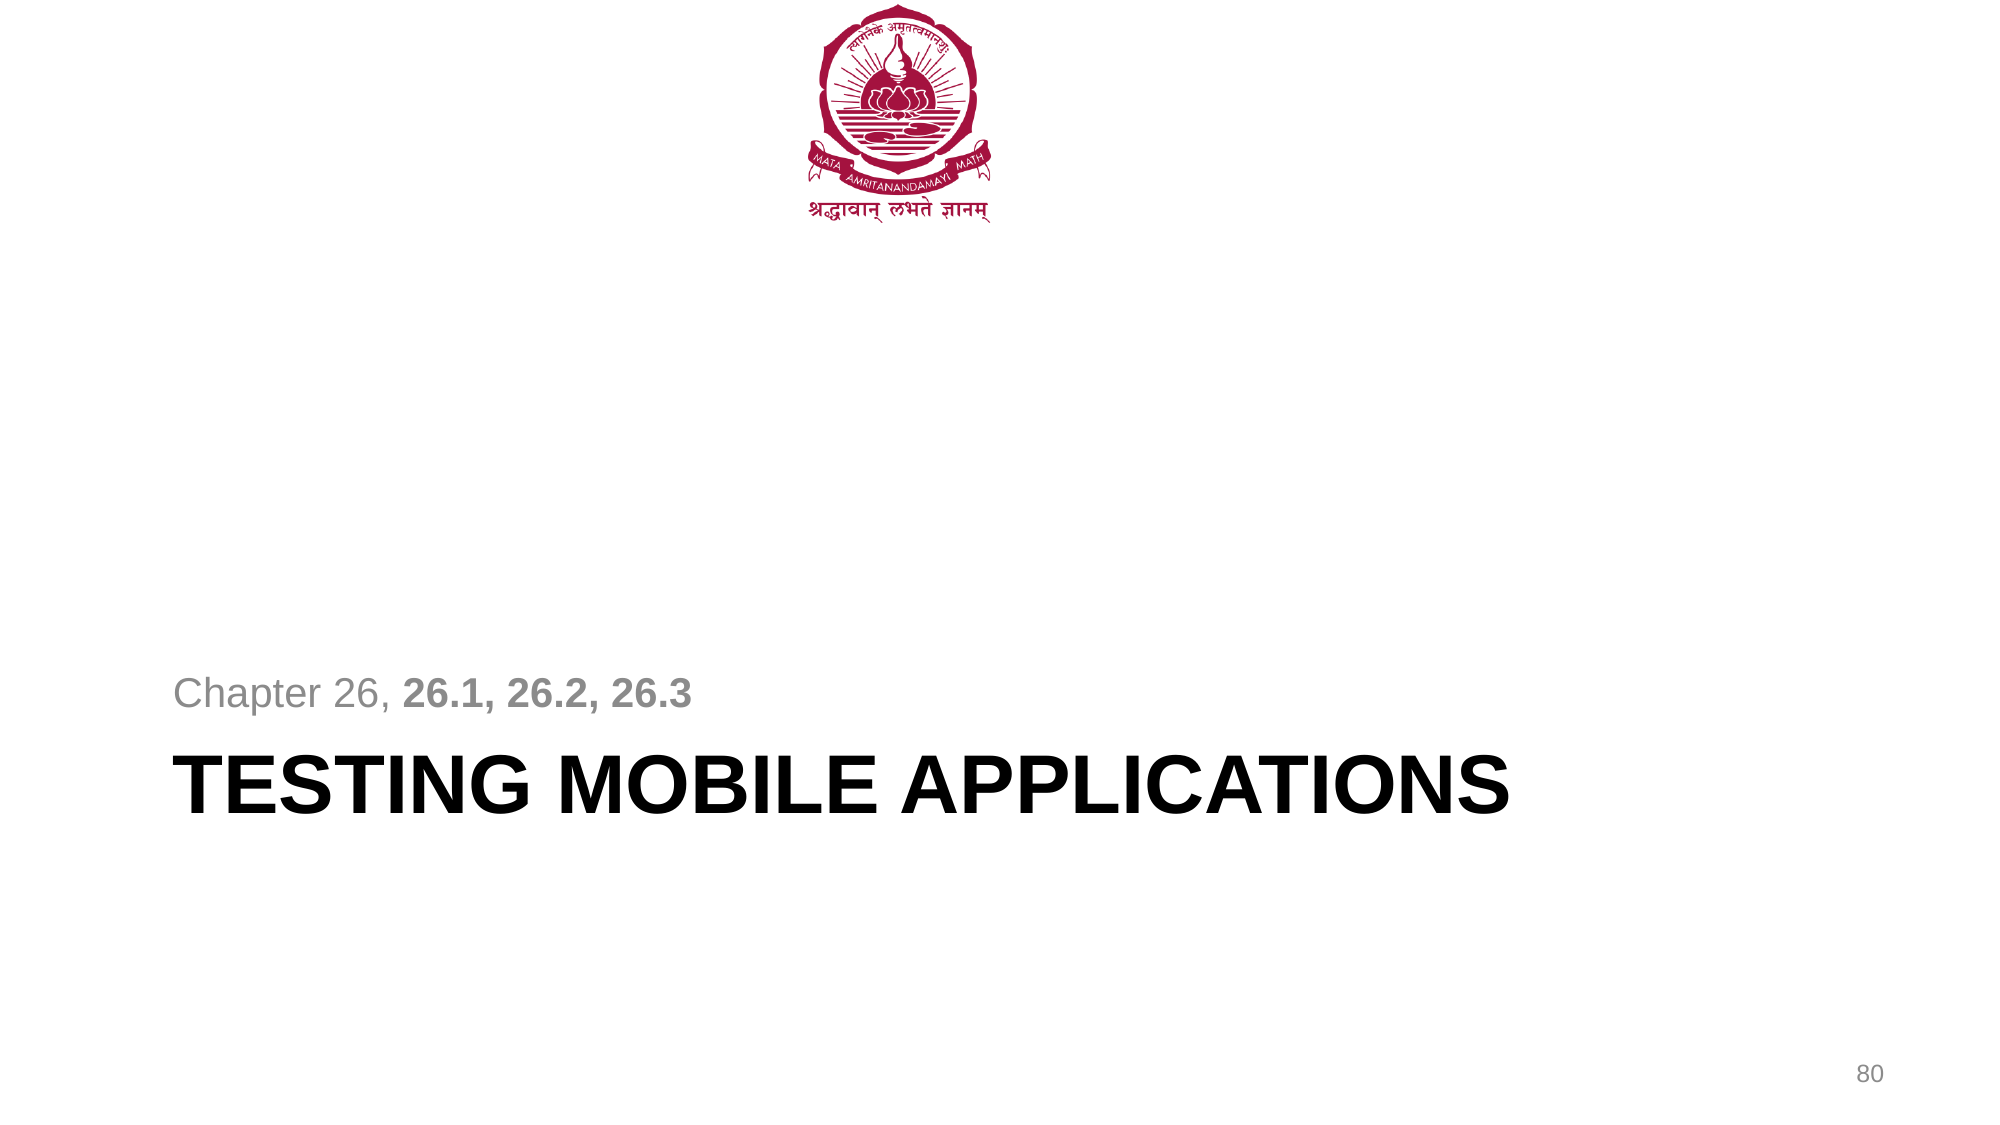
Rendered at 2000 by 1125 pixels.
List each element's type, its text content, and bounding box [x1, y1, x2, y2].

title Testing Mobile Applications [157, 723, 1858, 947]
picture [787, 1, 1011, 225]
slide_number 80 [1432, 1042, 1900, 1103]
list Chapter 26, 26.1, 26.2, 26.3 [157, 476, 1858, 723]
